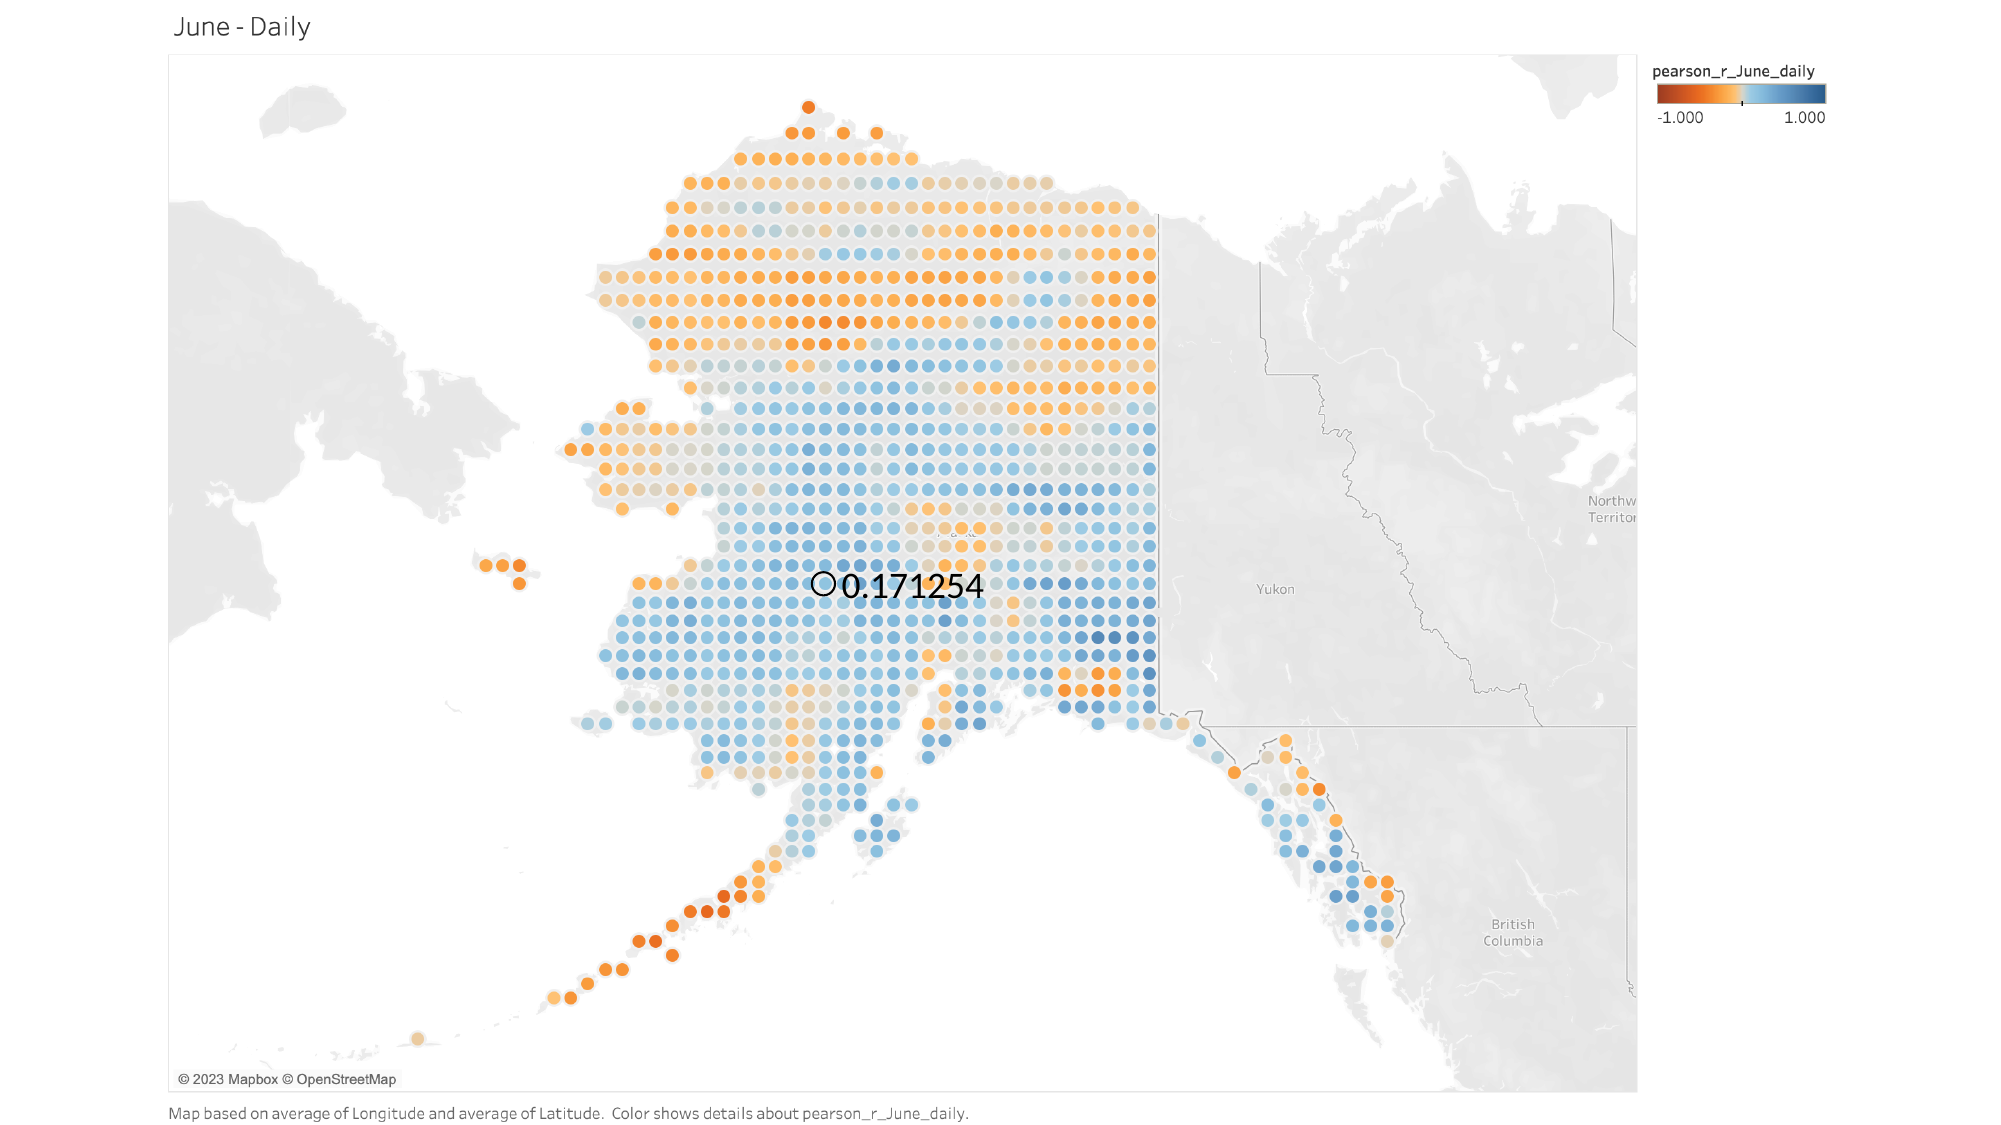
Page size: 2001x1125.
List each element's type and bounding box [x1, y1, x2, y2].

picture [168, 0, 1832, 1125]
